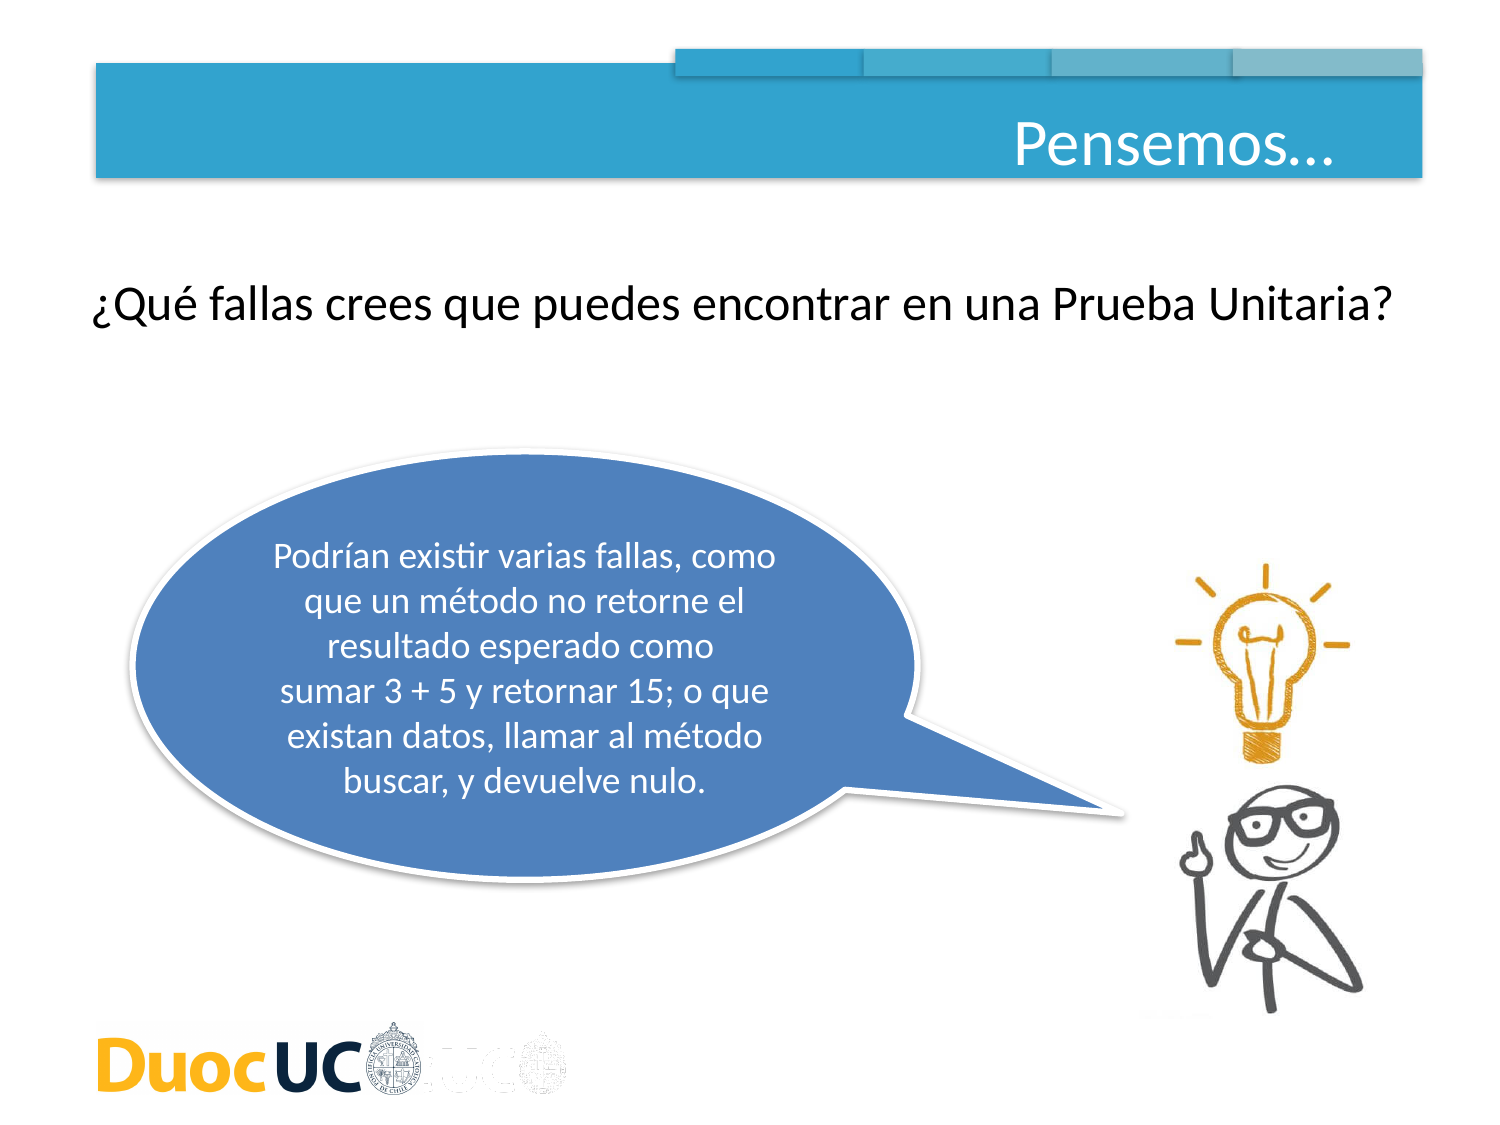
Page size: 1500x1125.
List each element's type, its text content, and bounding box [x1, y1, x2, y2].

text_box Podrían existir varias fallas, como que un método no retorne el resultado esperado como sumar 3 + 5 y retornar 15; o que existan datos, llamar al método buscar, y devuelve nulo. [129, 448, 1125, 883]
picture [1139, 497, 1381, 1019]
list ¿Qué fallas crees que puedes encontrar en una Prueba Unitaria? [75, 262, 1425, 1005]
text_box Pensemos… [0, 45, 1350, 233]
picture [96, 1021, 566, 1095]
